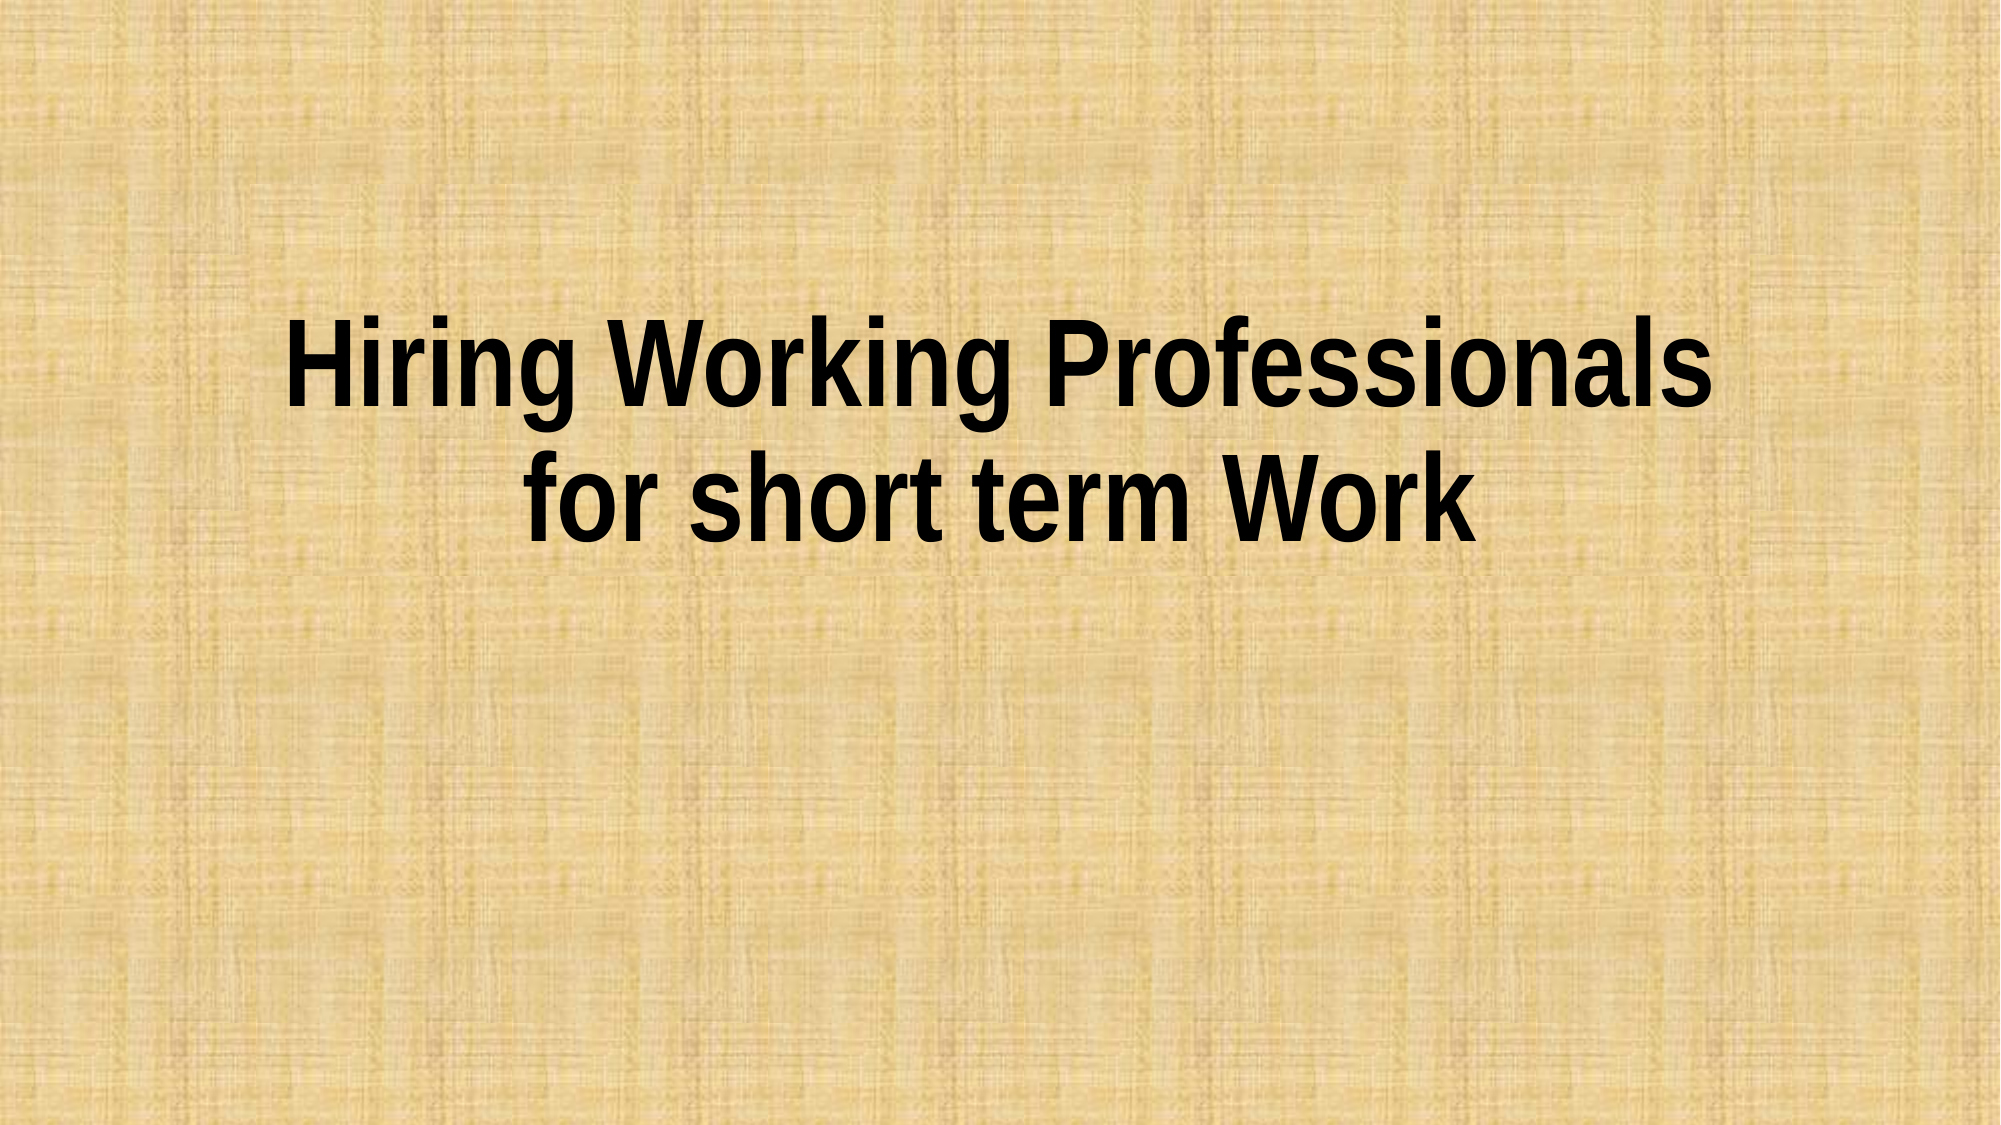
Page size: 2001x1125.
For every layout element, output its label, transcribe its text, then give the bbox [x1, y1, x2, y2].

picture [0, 0, 2001, 1125]
text_box Hiring Working Professionals for short term Work [249, 184, 1750, 576]
